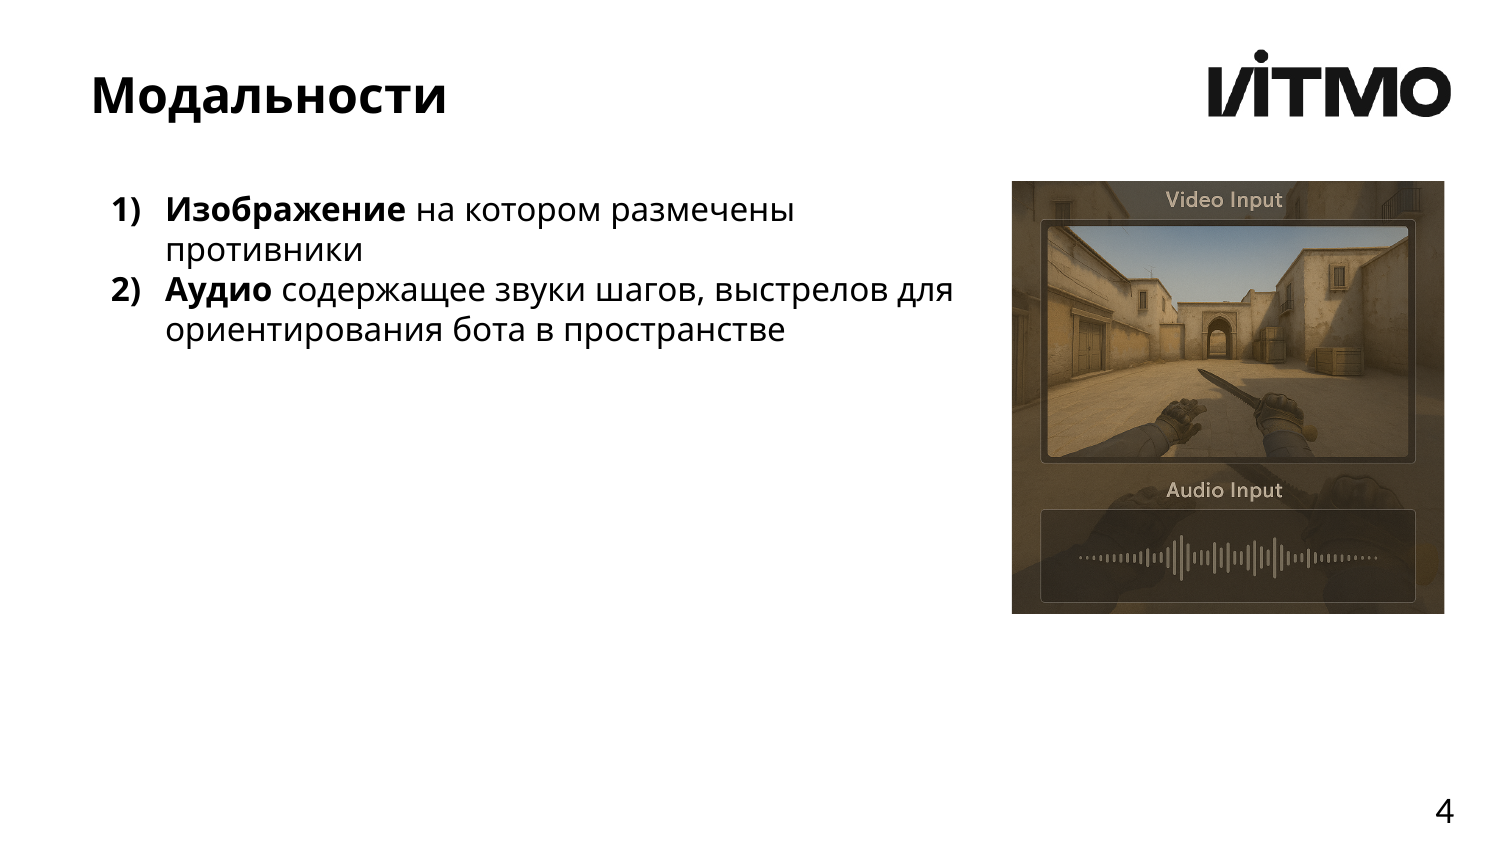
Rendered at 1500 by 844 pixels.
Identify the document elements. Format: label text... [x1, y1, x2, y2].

list Изображение на котором размечены противники Аудио содержащее звуки шагов, выстрелов для ориентирования бота в пространстве [75, 181, 995, 784]
title Модальности [75, 50, 1195, 137]
picture [0, 0, 1500, 844]
text_box 4 [1420, 778, 1500, 839]
